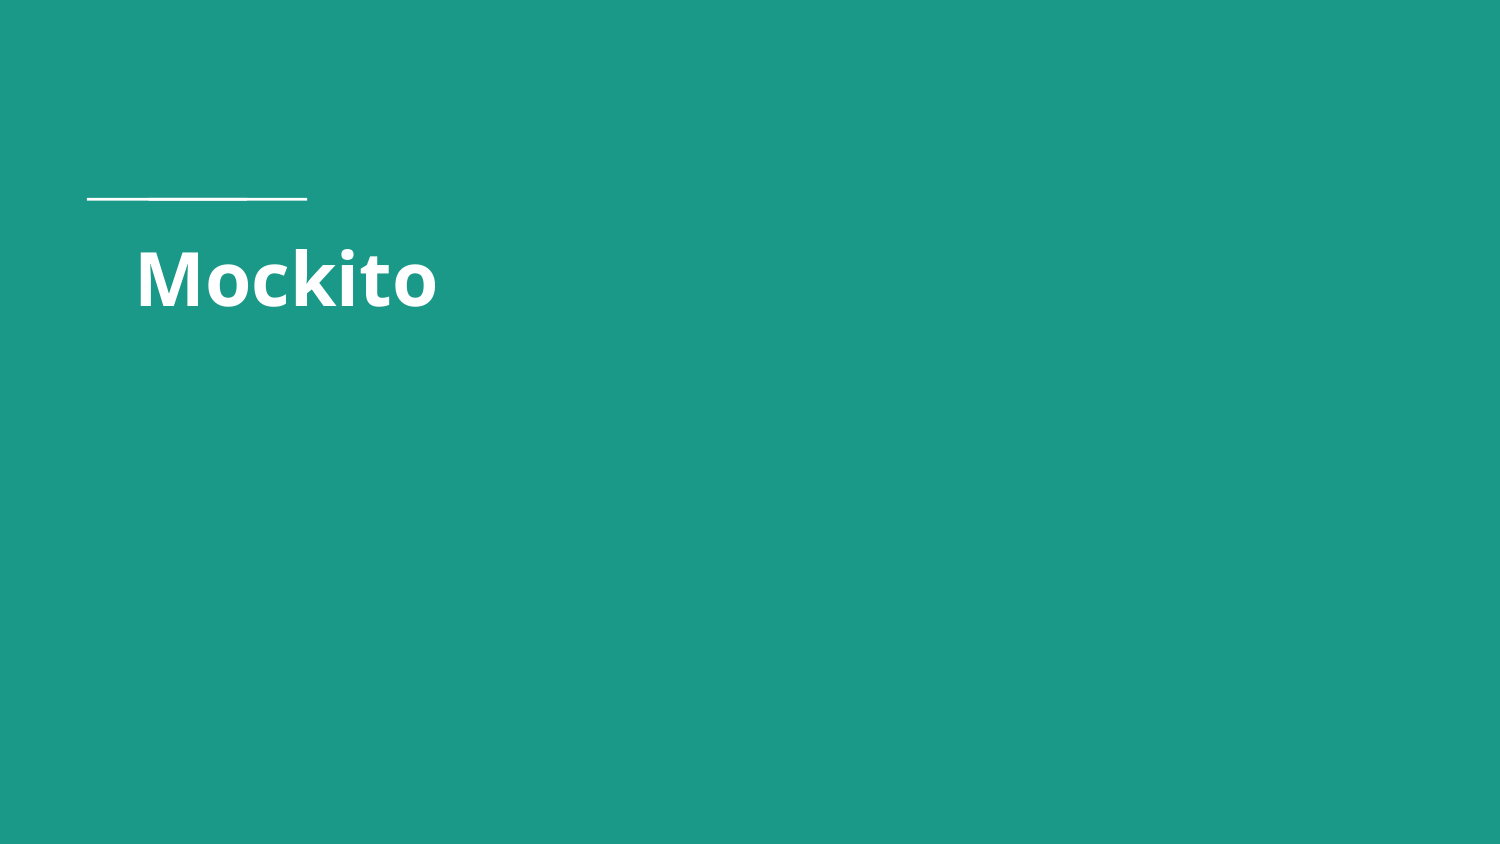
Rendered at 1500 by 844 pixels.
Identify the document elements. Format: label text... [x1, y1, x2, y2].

title Mockito [119, 216, 1381, 466]
